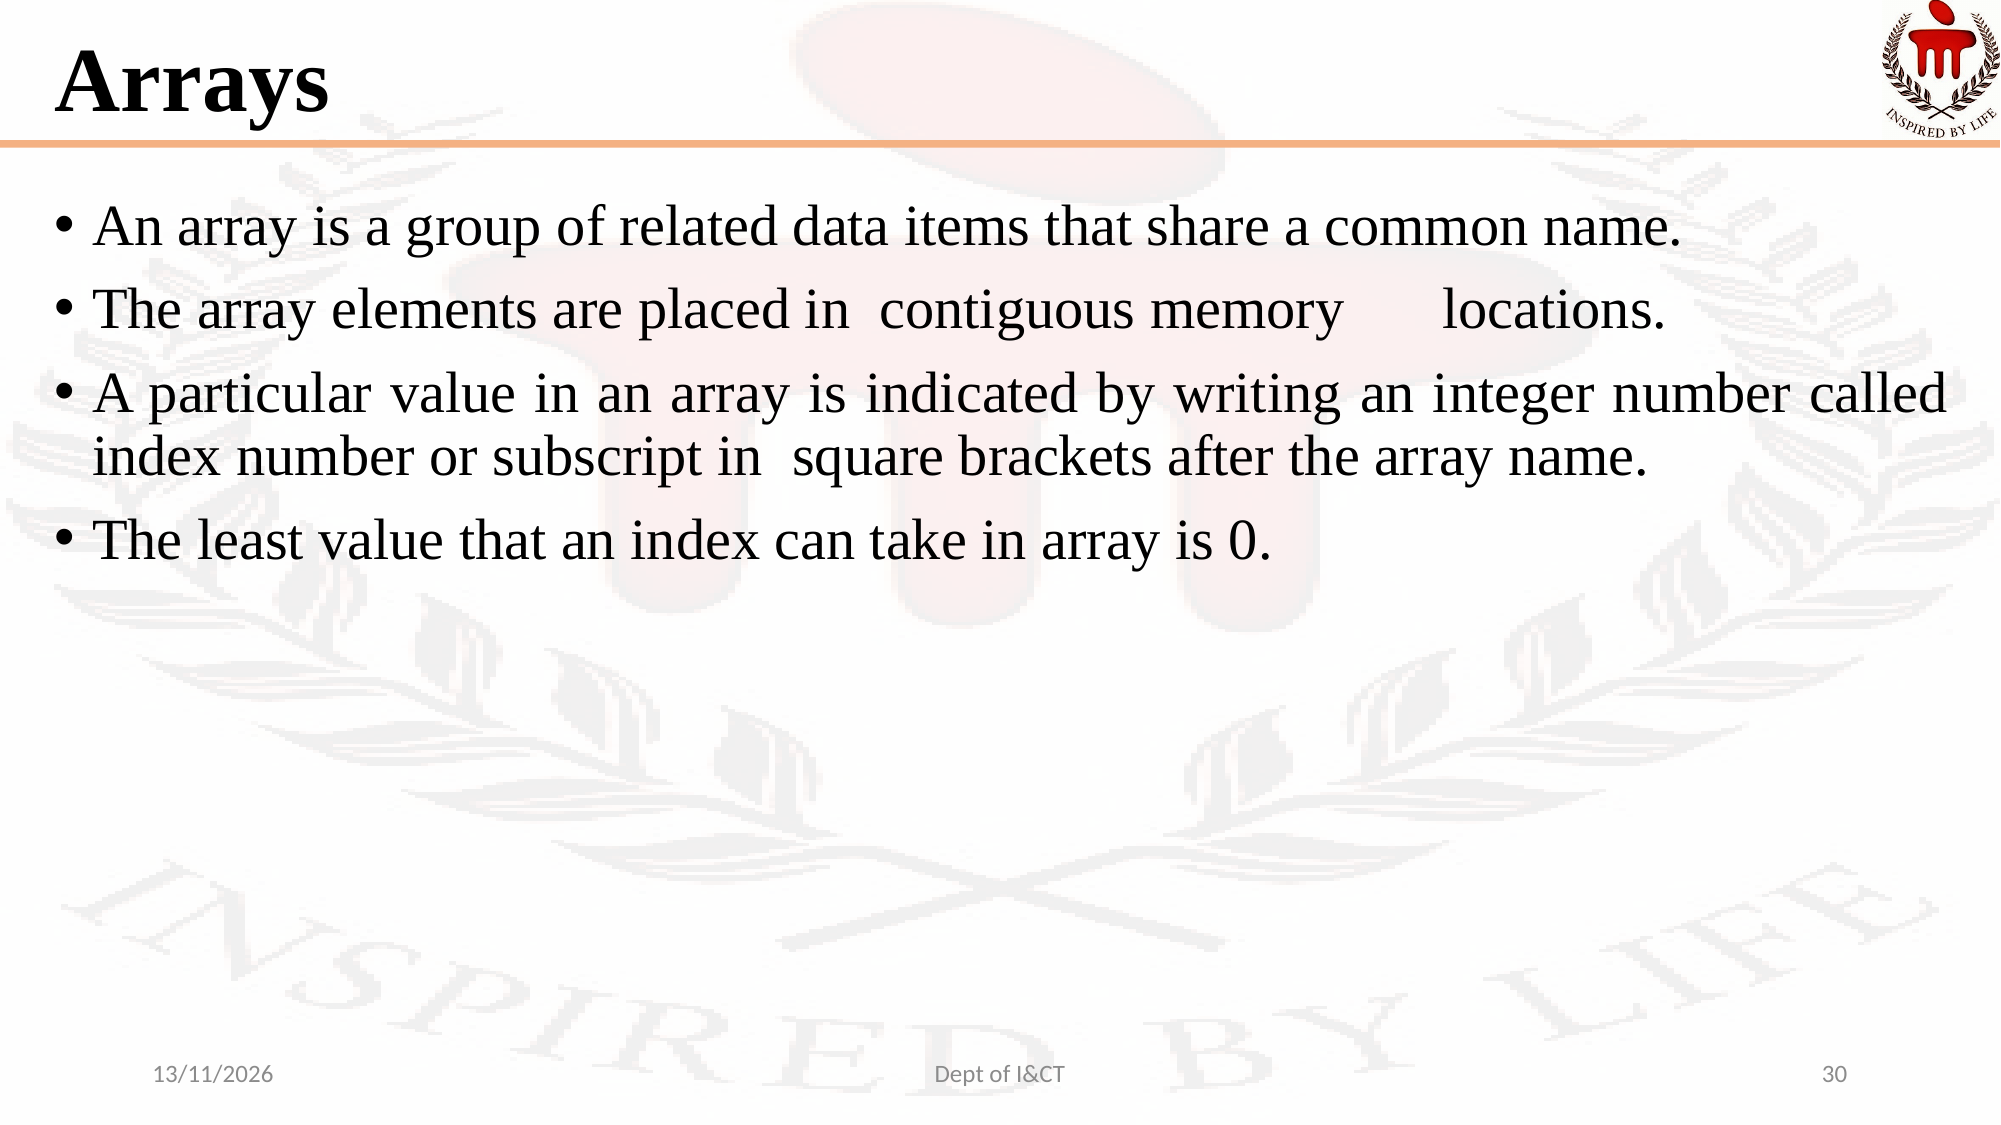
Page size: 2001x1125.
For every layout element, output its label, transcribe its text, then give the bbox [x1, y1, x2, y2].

title Arrays [39, 22, 1863, 141]
footer Dept of I&CT [662, 1042, 1338, 1103]
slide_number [137, 1042, 588, 1103]
list An array is a group of related data items that share a common name. The array elements are placed in contiguous memory locations. A particular value in an array is indicated by writing an integer number called index number or subscript in square brackets after the array name. The least value that an index can take in array is 0. [39, 187, 1965, 1029]
slide_number 30 [1412, 1042, 1863, 1103]
picture [1882, 0, 2000, 140]
